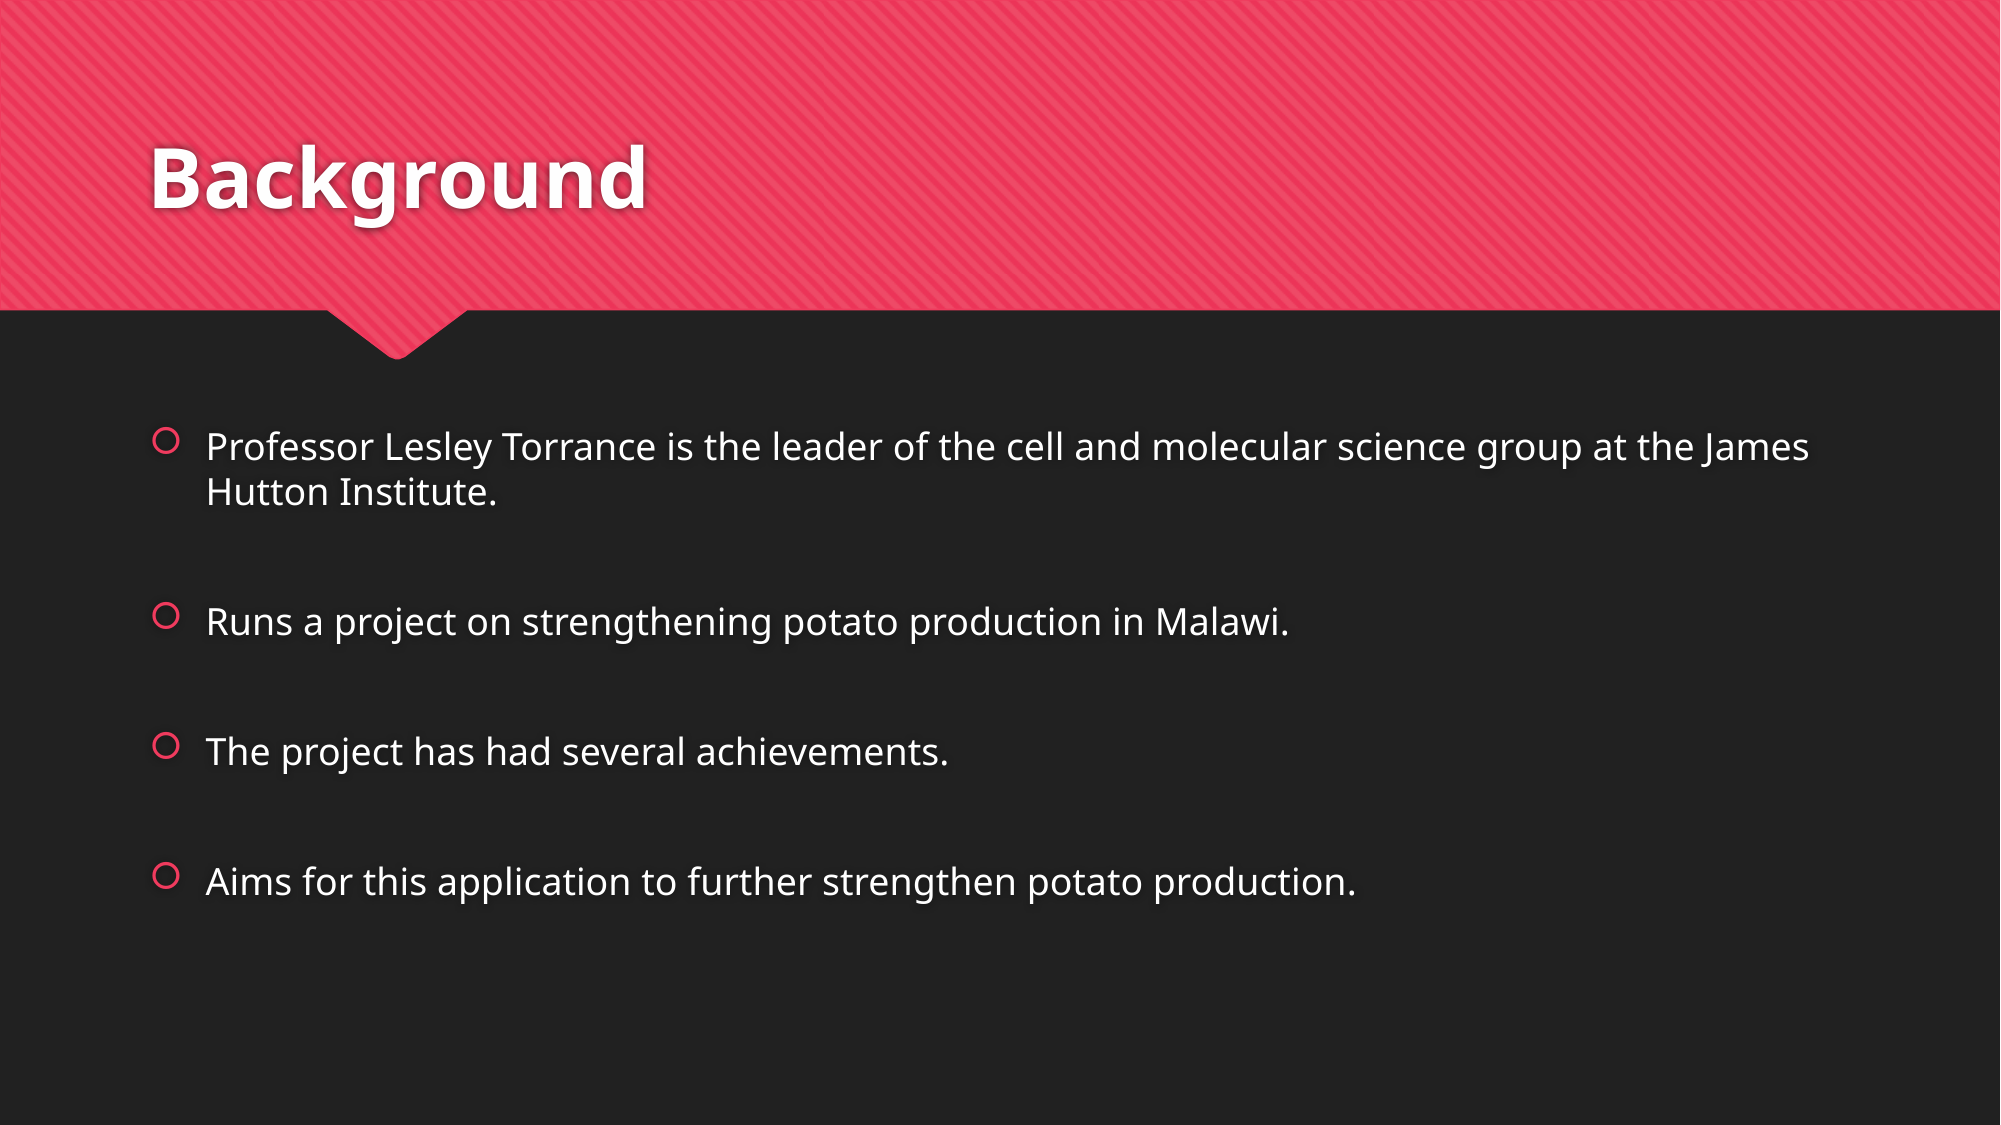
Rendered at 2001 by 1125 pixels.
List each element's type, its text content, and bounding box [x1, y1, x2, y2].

list Professor Lesley Torrance is the leader of the cell and molecular science group at the James Hutton Institute. Runs a project on strengthening potato production in Malawi. The project has had several achievements. Aims for this application to further strengthen potato production. [134, 364, 1866, 962]
title Background [132, 73, 1868, 233]
